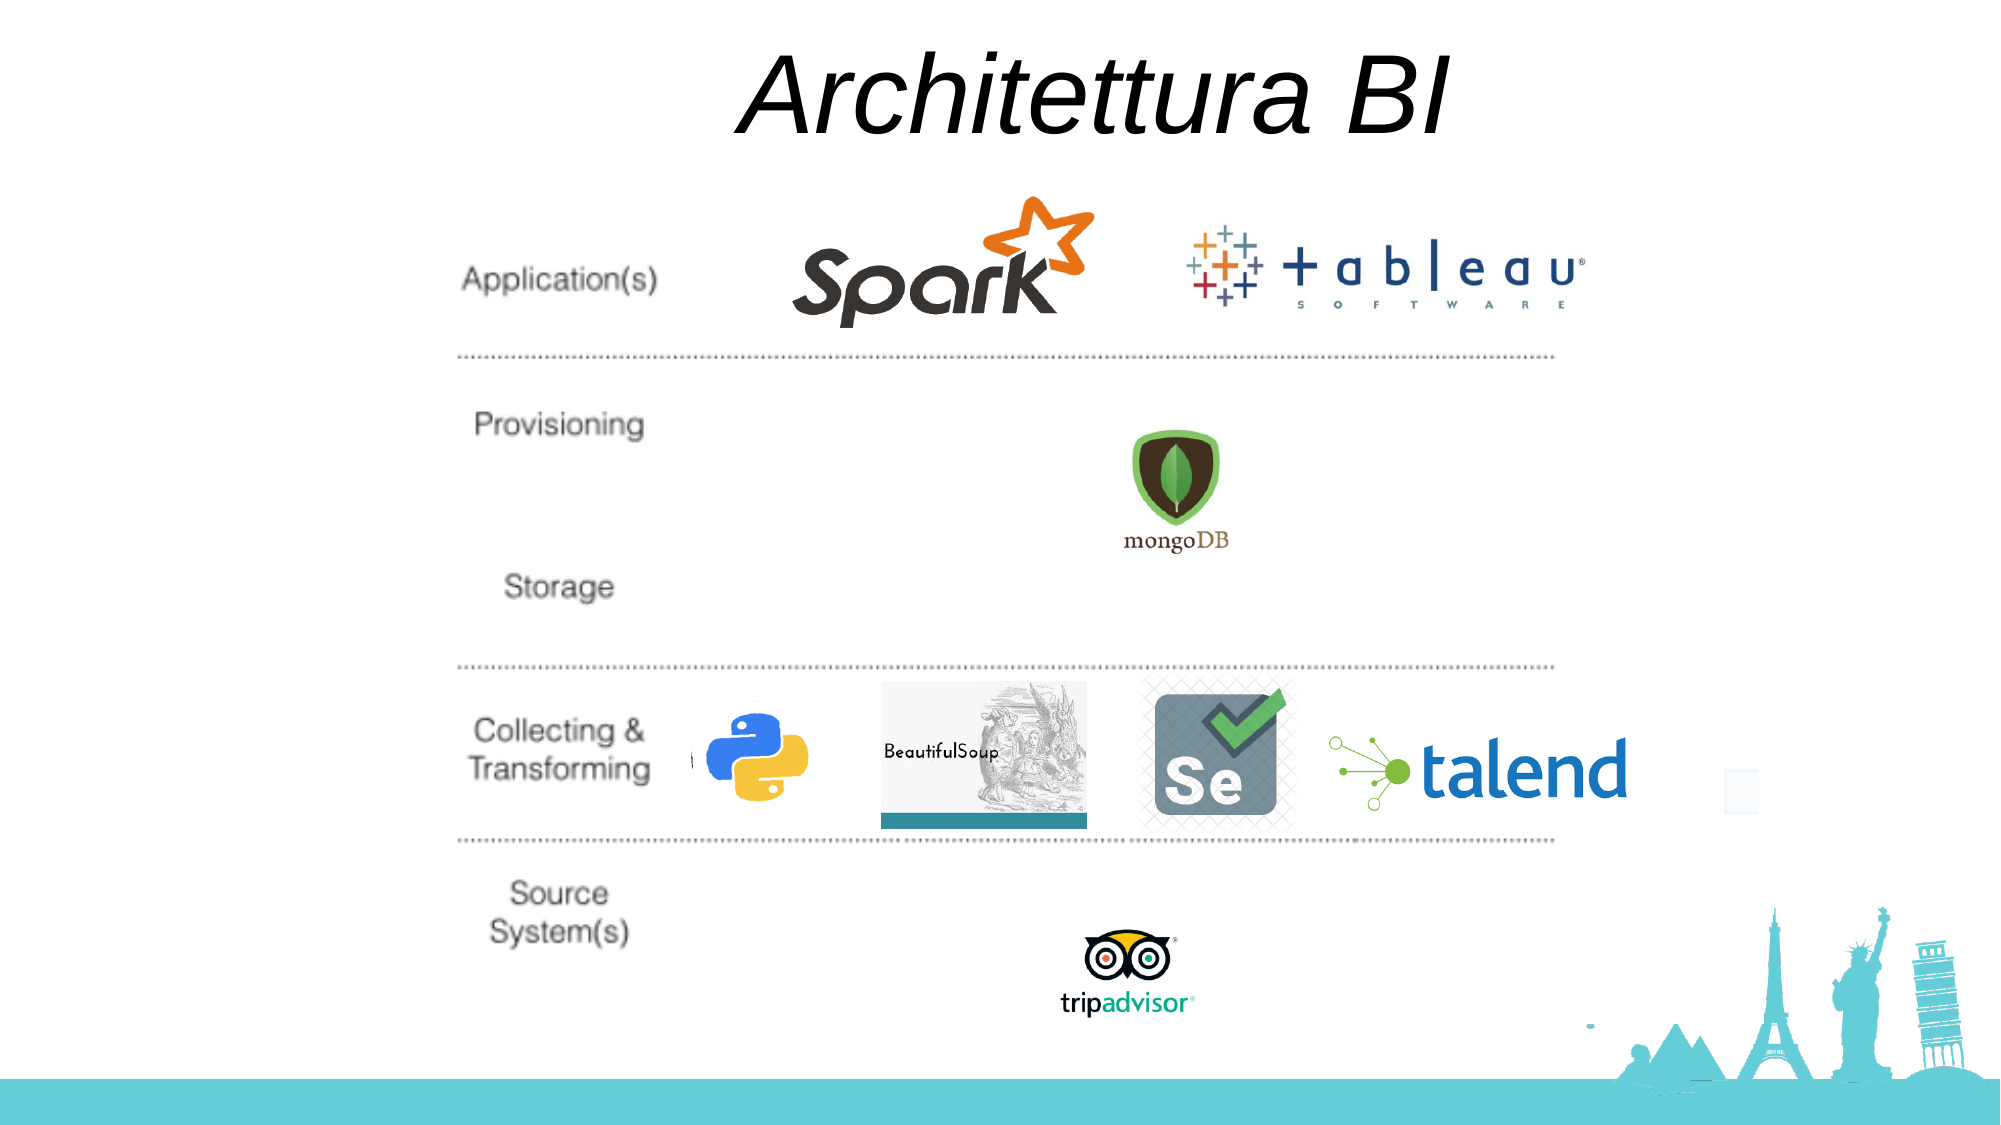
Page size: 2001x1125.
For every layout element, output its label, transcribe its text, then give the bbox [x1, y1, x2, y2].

picture [1830, 906, 1893, 1083]
picture [1568, 1024, 1727, 1096]
picture [1733, 908, 1816, 1083]
list Architettura BI [53, 38, 1952, 157]
picture [1899, 940, 1990, 1086]
picture [405, 163, 1760, 1031]
